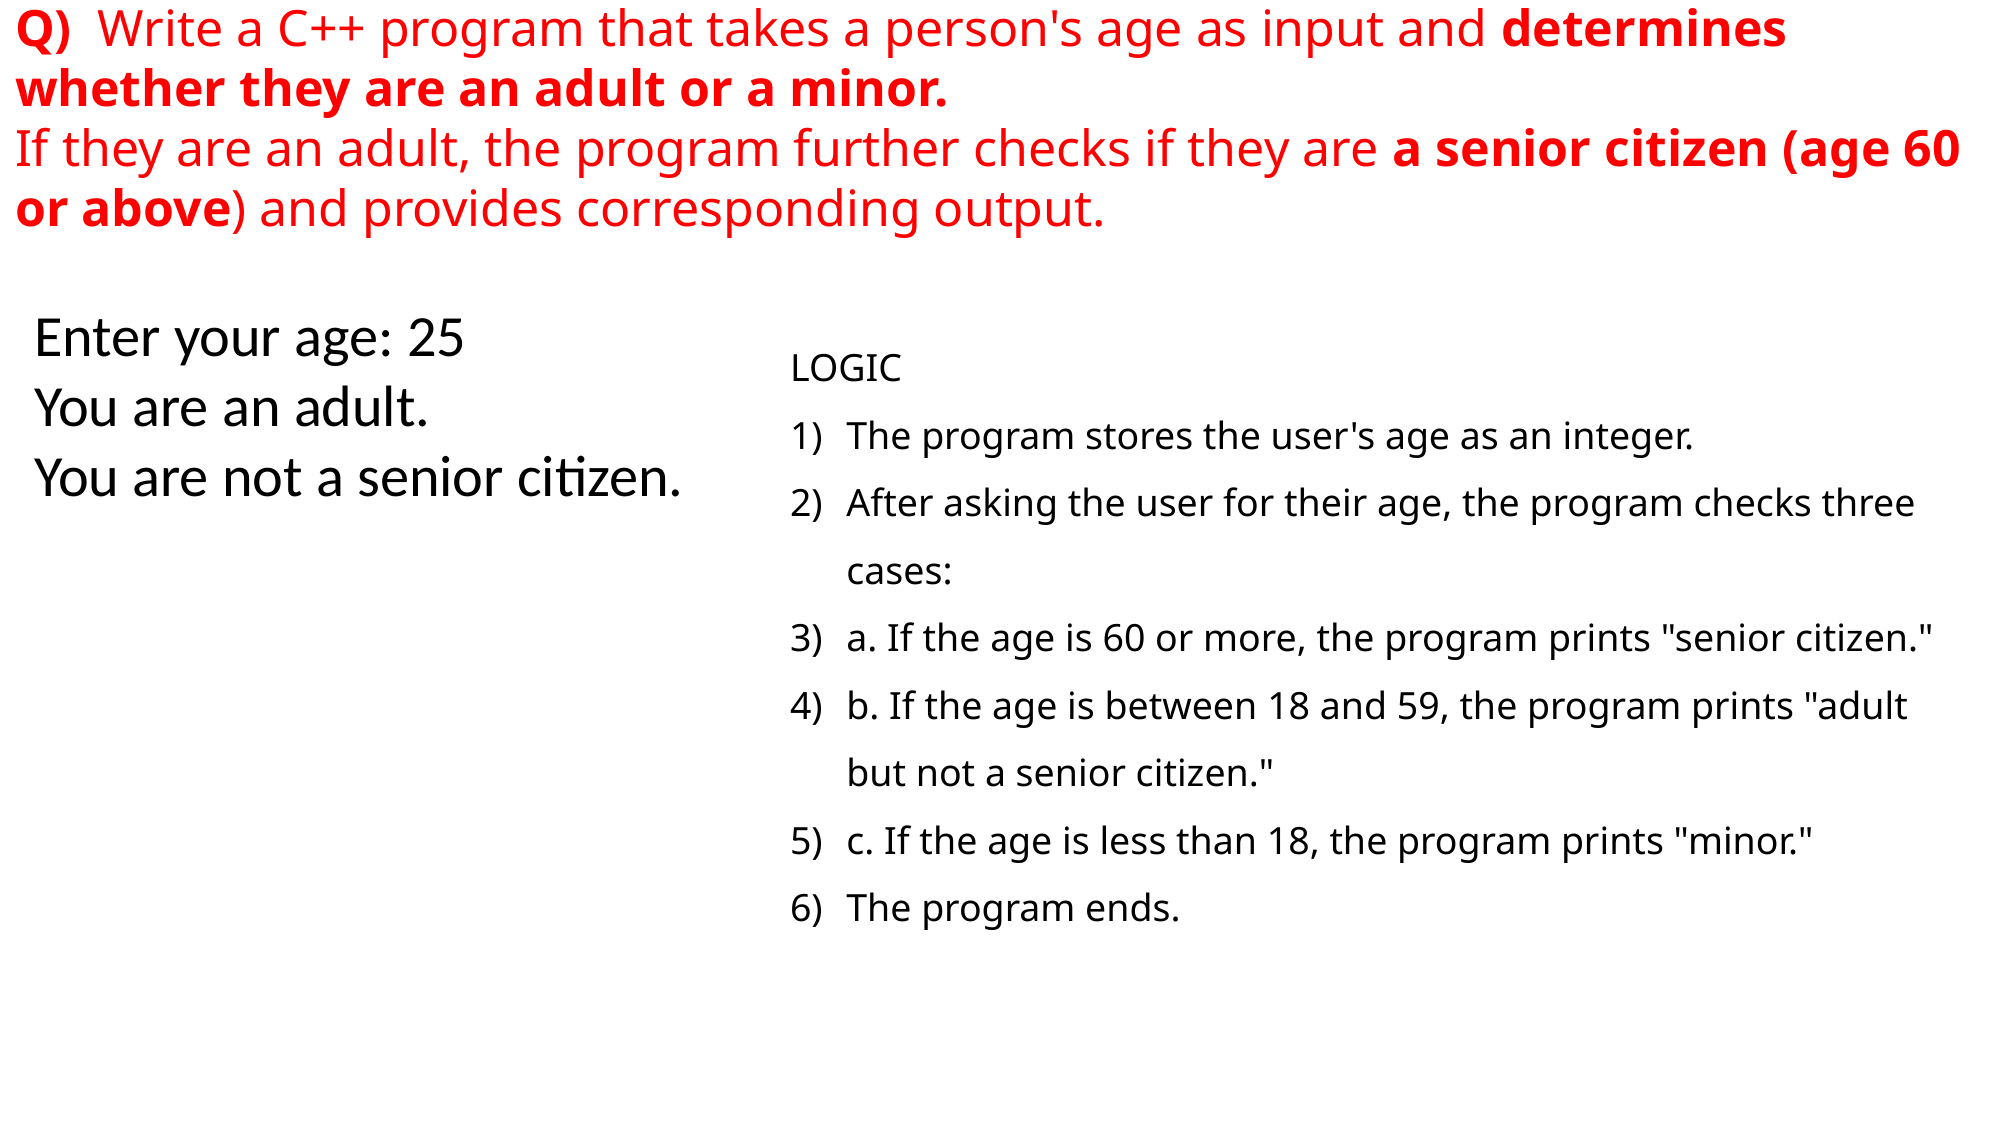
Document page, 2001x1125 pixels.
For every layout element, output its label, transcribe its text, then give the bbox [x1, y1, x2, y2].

text_box Enter your age: 25 You are an adult. You are not a senior citizen. [19, 290, 1036, 516]
title Q) Write a C++ program that takes a person's age as input and determines whether they are an adult or a minor. If they are an adult, the program further checks if they are a senior citizen (age 60 or above) and provides corresponding output. [0, 0, 2000, 233]
text_box LOGIC The program stores the user's age as an integer. After asking the user for their age, the program checks three cases: a. If the age is 60 or more, the program prints "senior citizen." b. If the age is between 18 and 59, the program prints "adult but not a senior citizen." c. If the age is less than 18, the program prints "minor." The program ends. [775, 314, 1957, 937]
